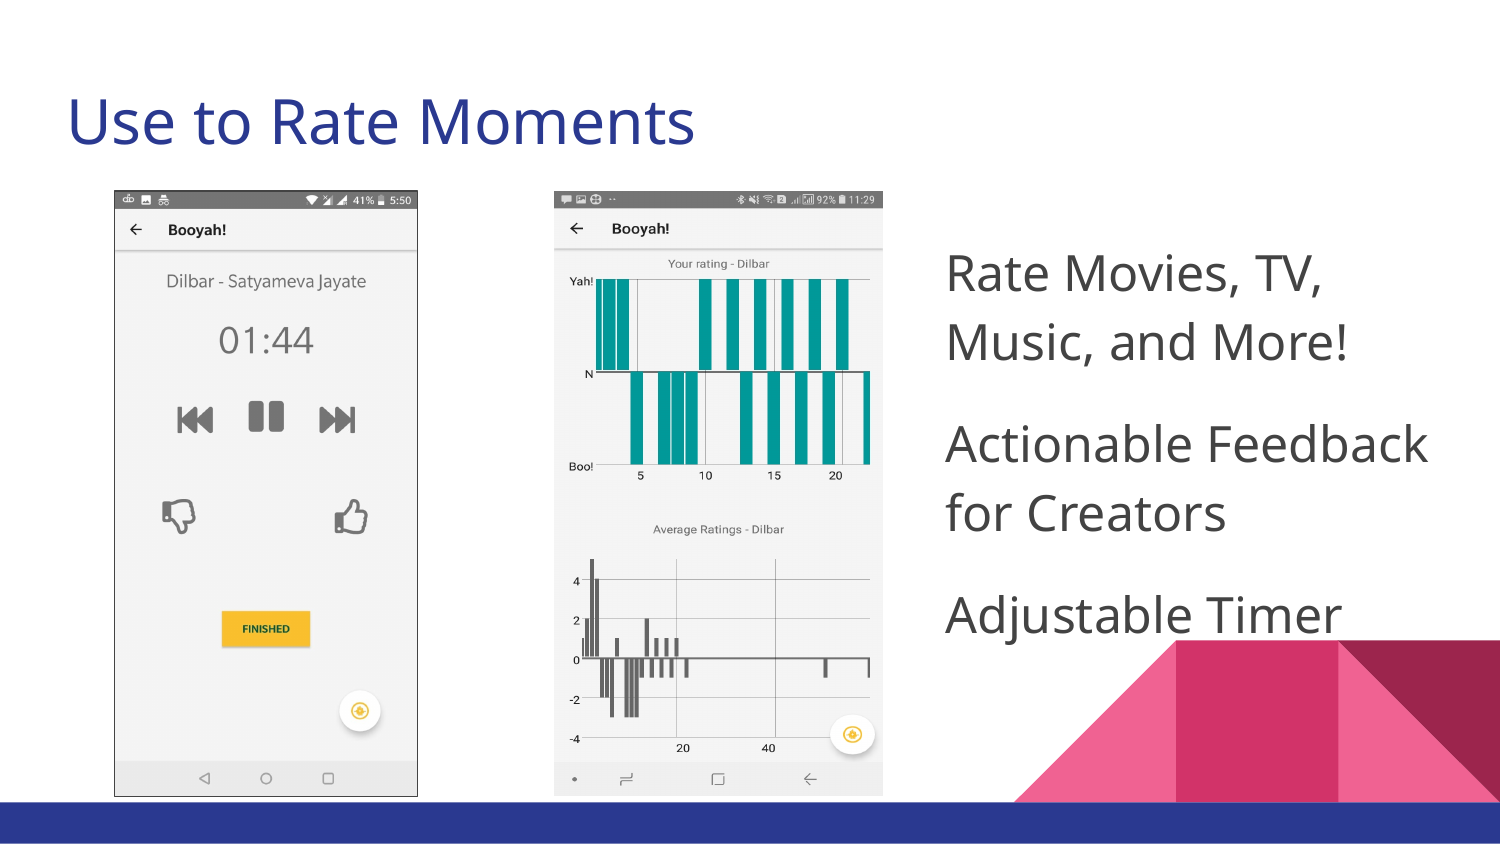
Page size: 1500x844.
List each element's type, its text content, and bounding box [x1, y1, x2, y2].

title Use to Rate Moments [51, 67, 1449, 167]
text_box Rate Movies, TV, Music, and More! Actionable Feedback for Creators Adjustable Timer [930, 191, 1500, 685]
picture [554, 191, 883, 796]
picture [114, 191, 418, 796]
